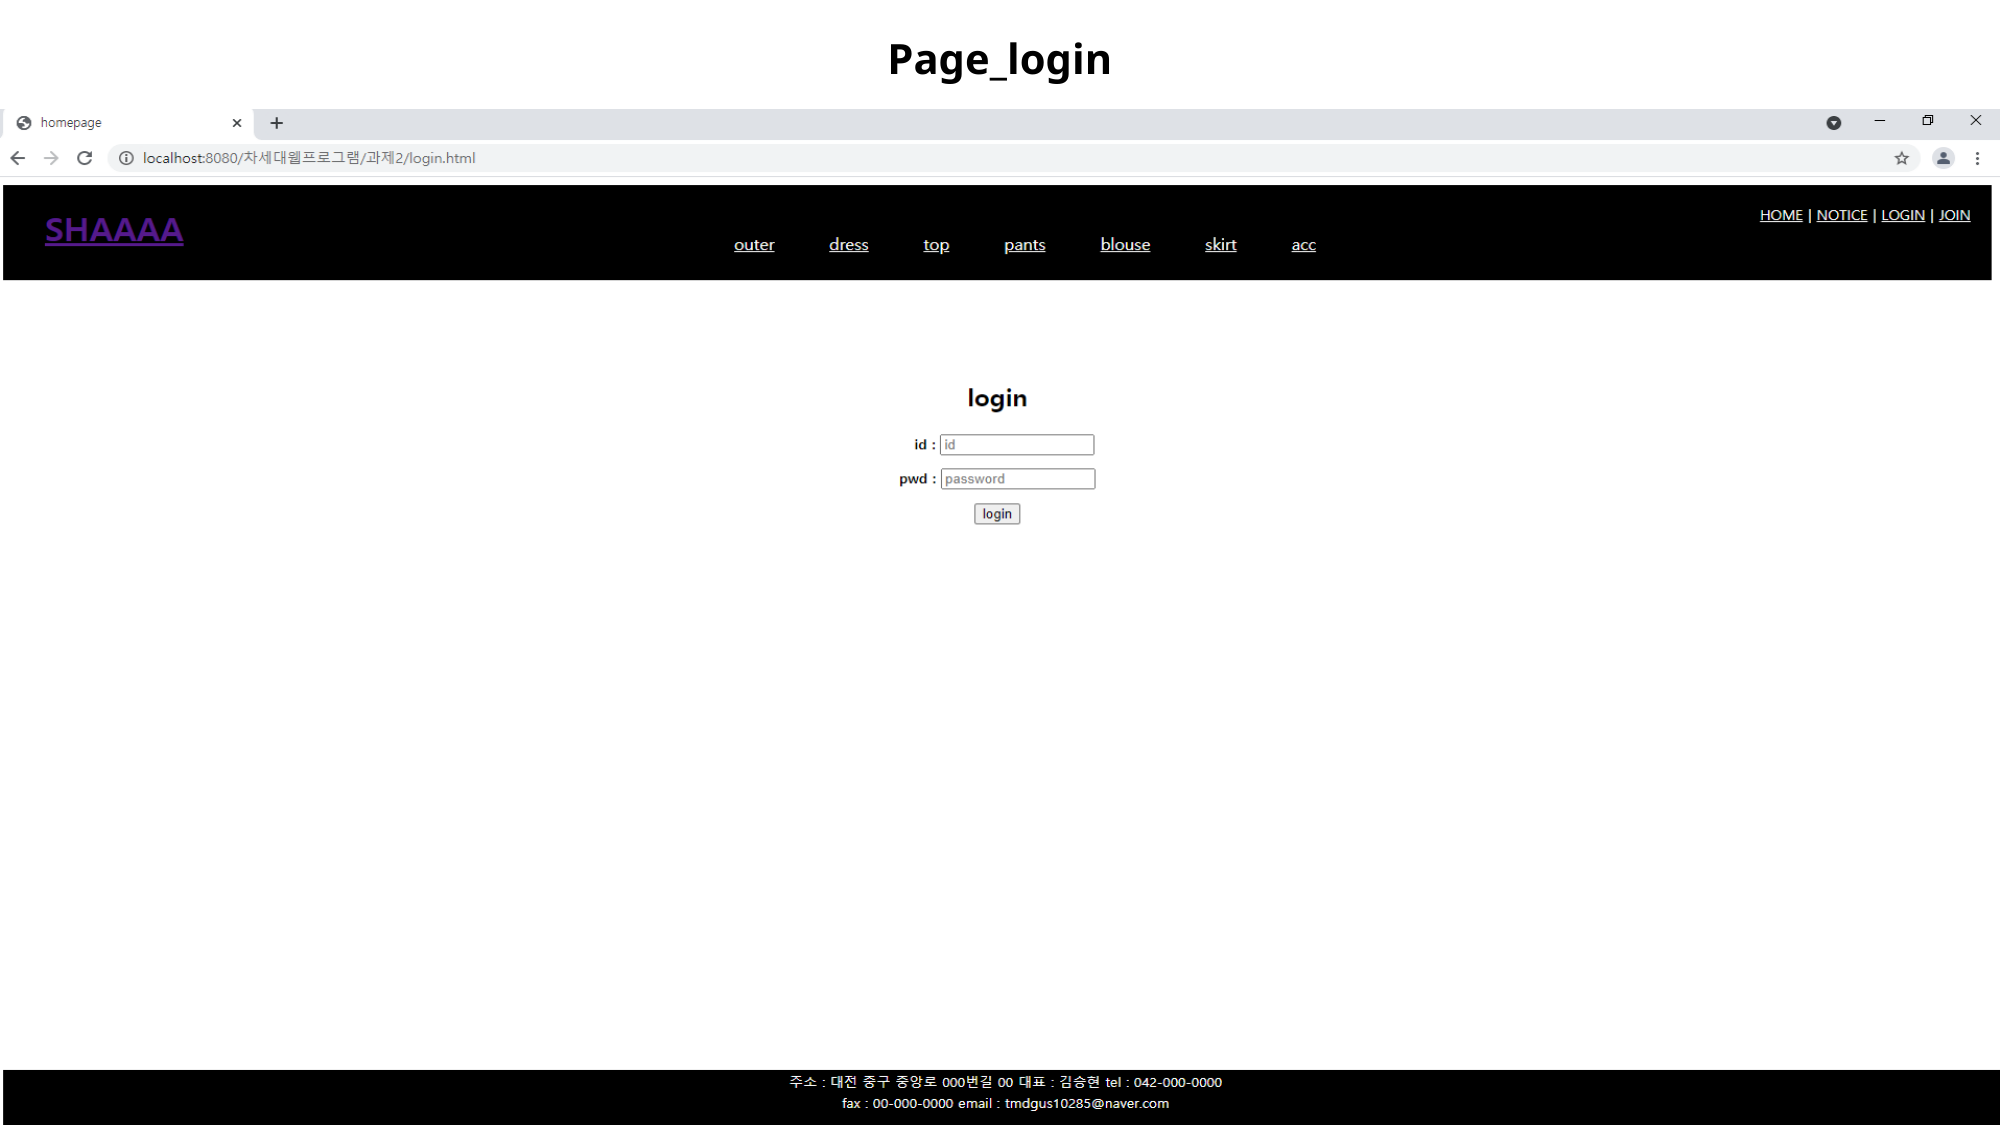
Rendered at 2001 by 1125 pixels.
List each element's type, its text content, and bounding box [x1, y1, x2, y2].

text_box Page_login [818, 25, 1182, 91]
picture [0, 109, 2000, 1125]
